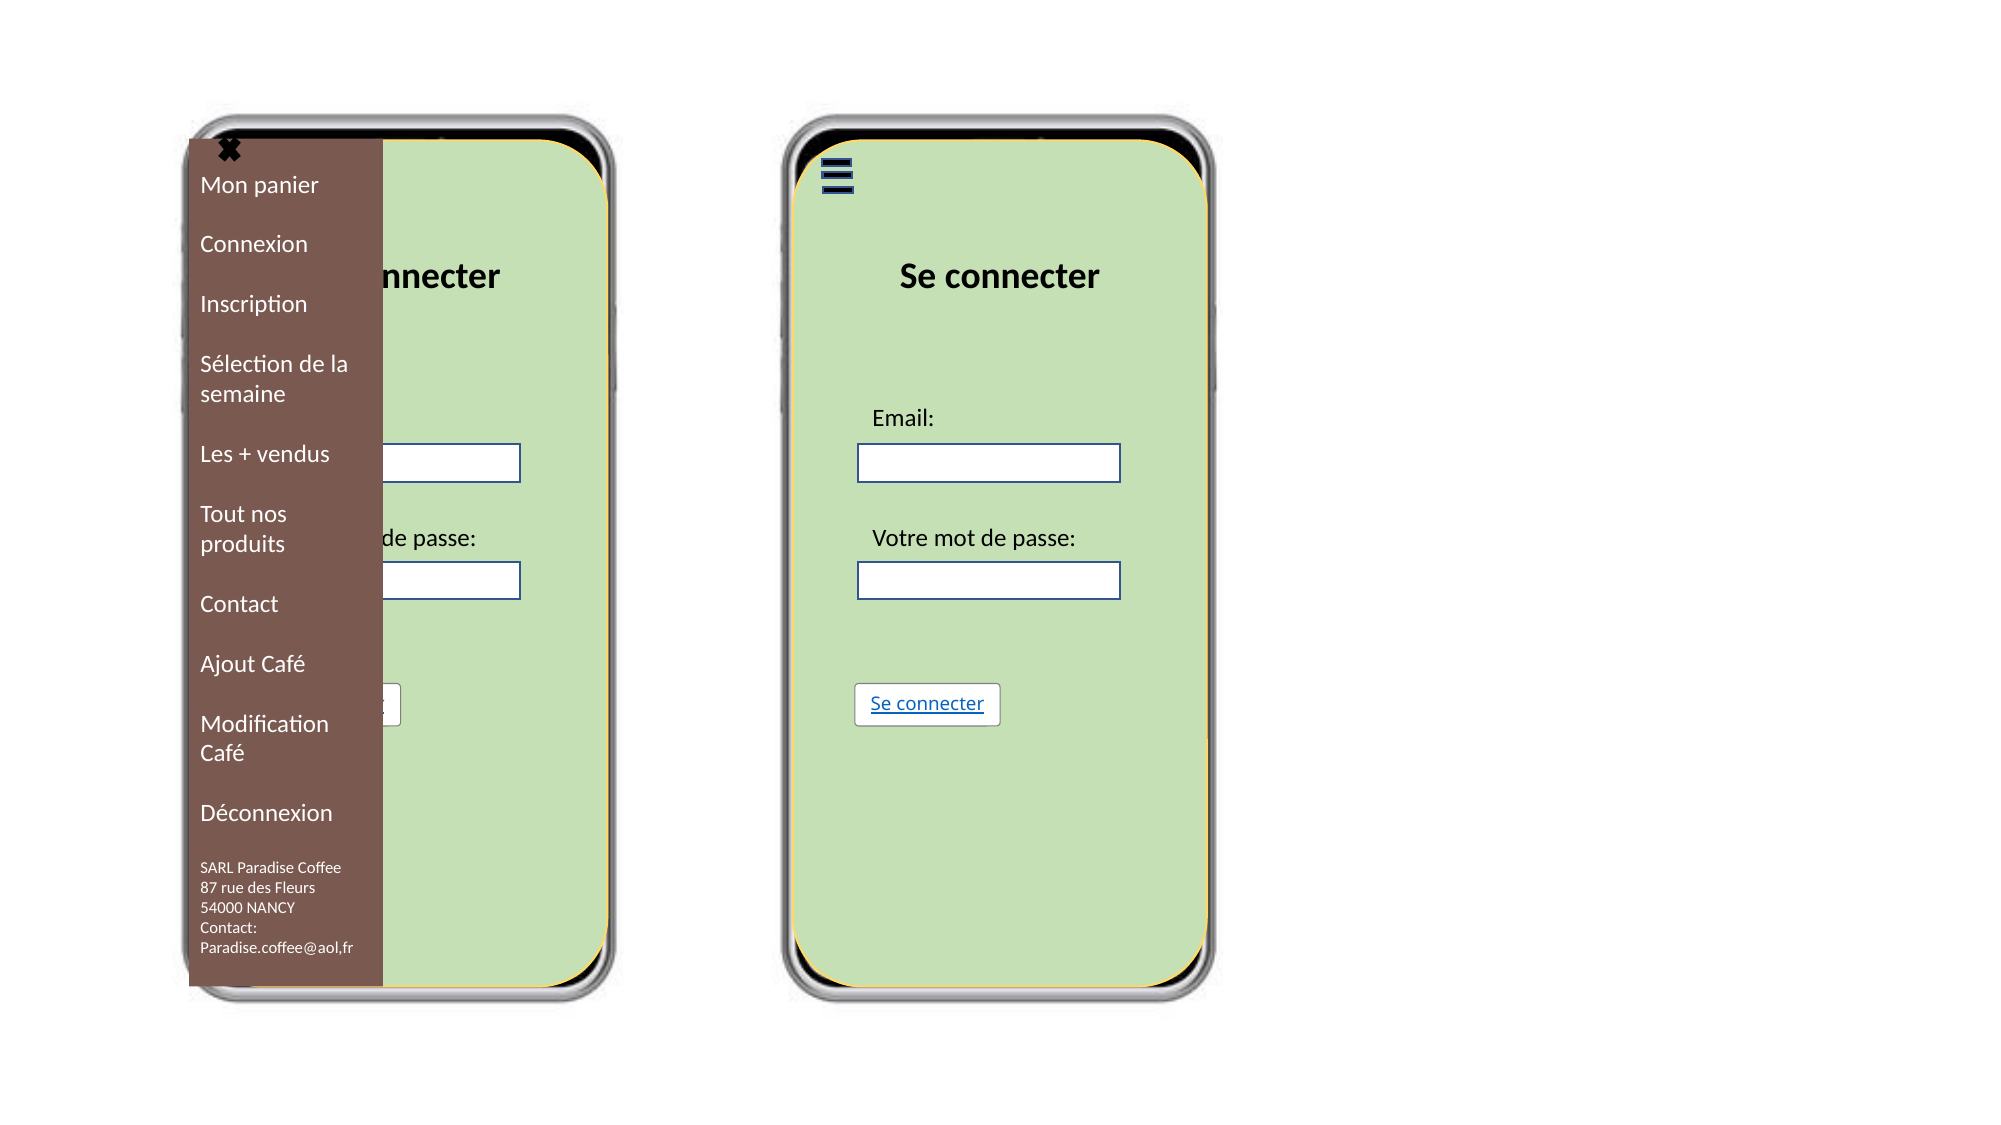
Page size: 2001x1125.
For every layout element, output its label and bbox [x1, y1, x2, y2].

picture [40, 51, 1361, 1073]
